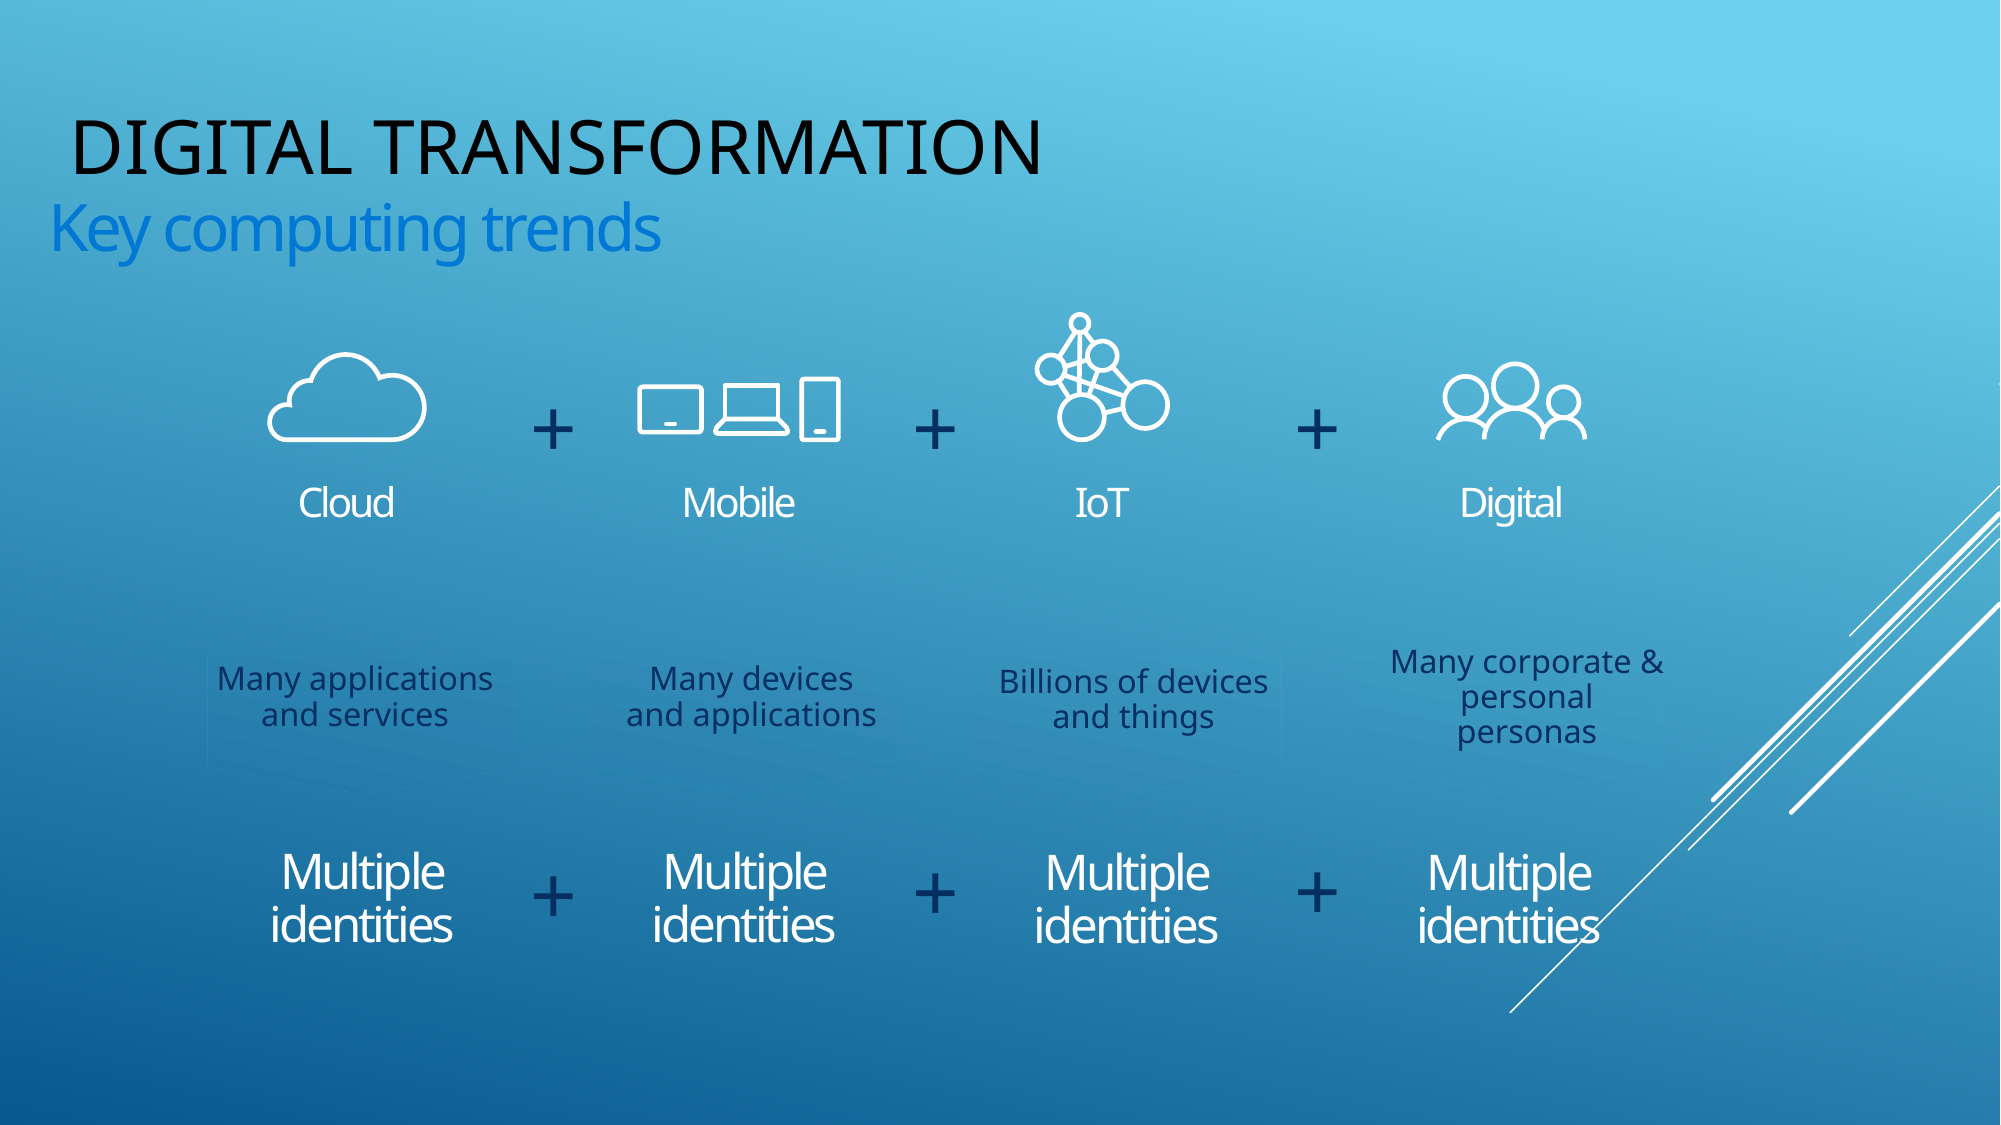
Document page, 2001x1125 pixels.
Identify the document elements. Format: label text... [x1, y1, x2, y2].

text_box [200, 314, 1682, 971]
title Digital Transformation [70, 72, 1930, 197]
text_box Key computing trends [33, 178, 679, 272]
